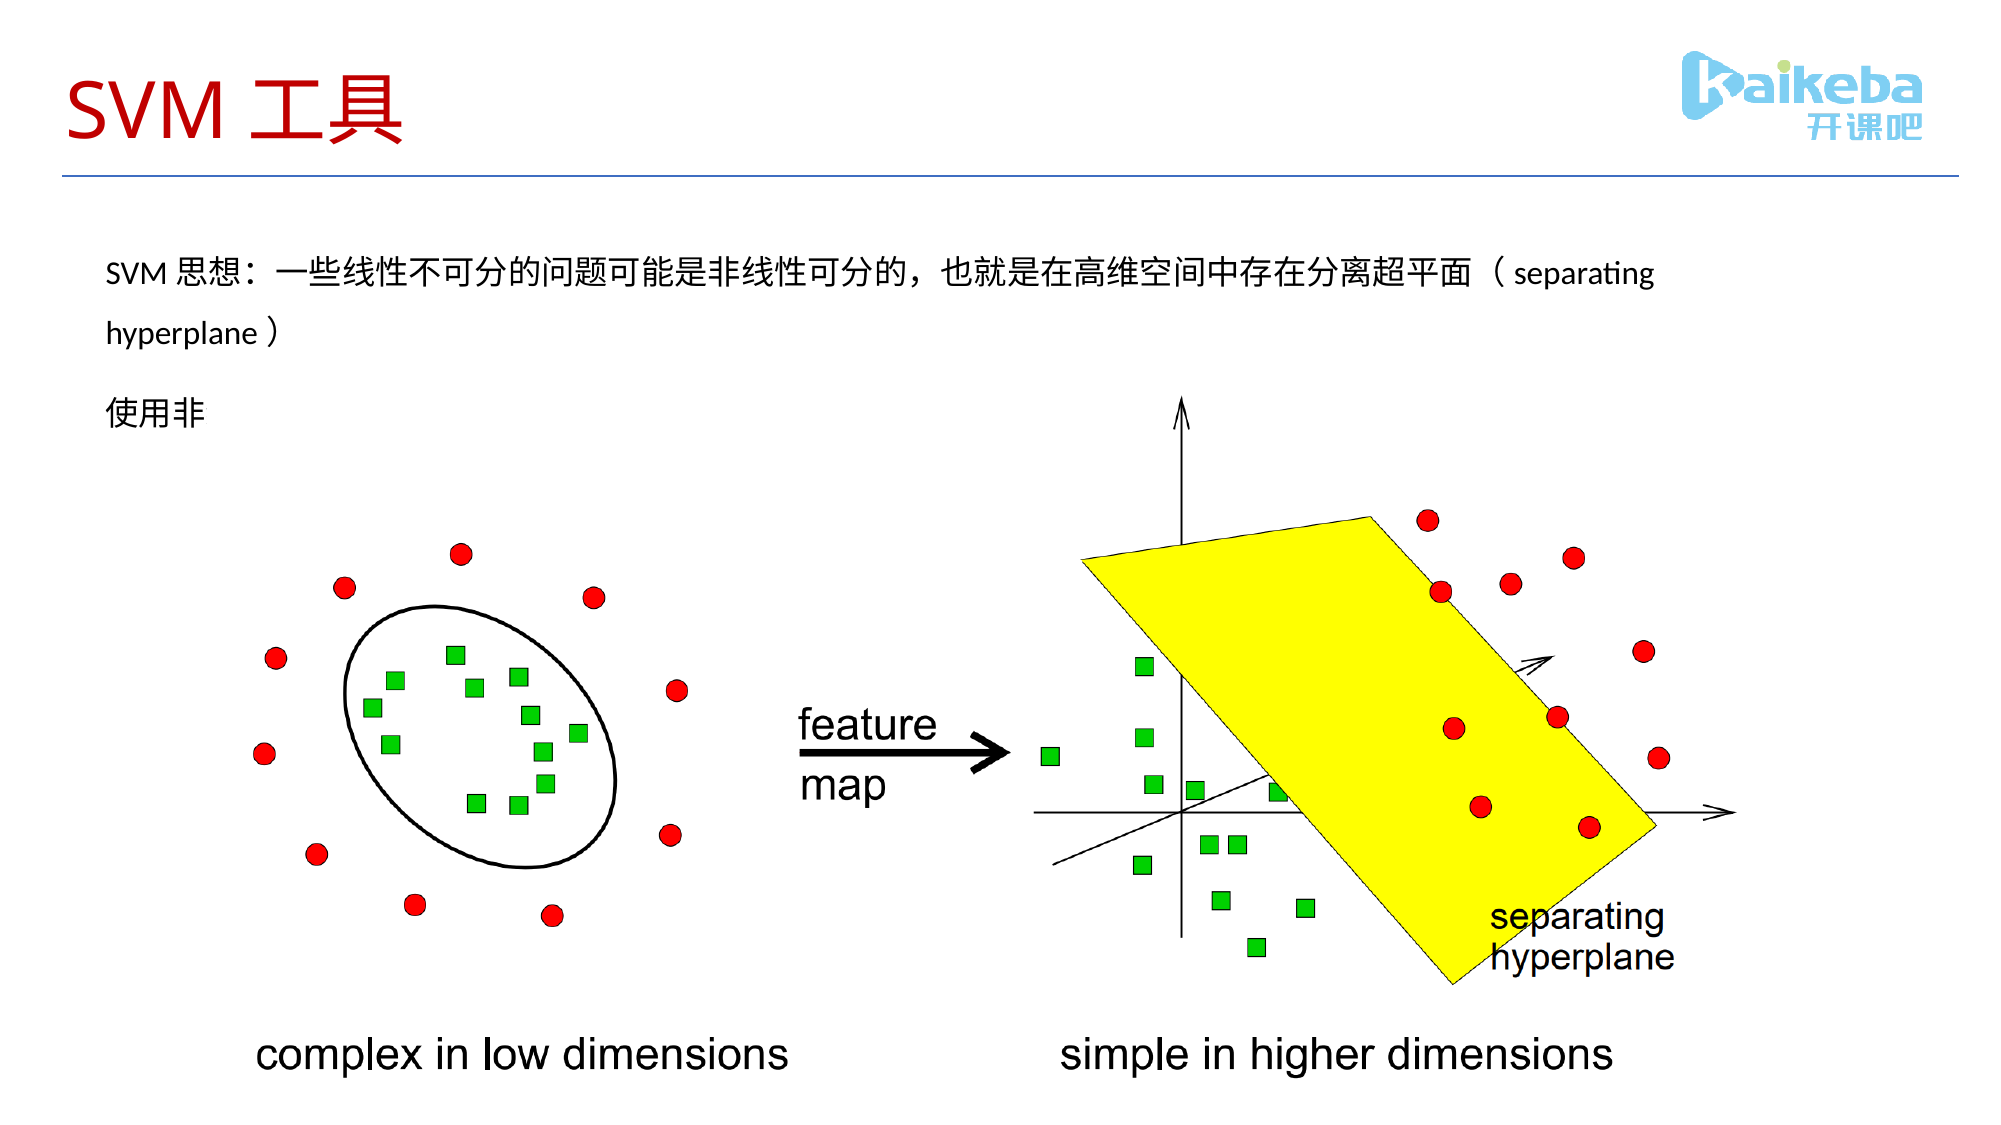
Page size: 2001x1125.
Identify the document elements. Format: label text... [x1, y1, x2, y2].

text_box SVM思想：一些线性不可分的问题可能是非线性可分的，也就是在高维空间中存在分离超平面（separating hyperplane） 使用非线性函数从原始的特征空间映射至更高维的空间，转化为线性可分问题 [98, 224, 1844, 915]
title SVM工具 [57, 59, 1728, 167]
table_cell 1 [1653, 21, 1950, 167]
picture [207, 386, 1785, 1099]
